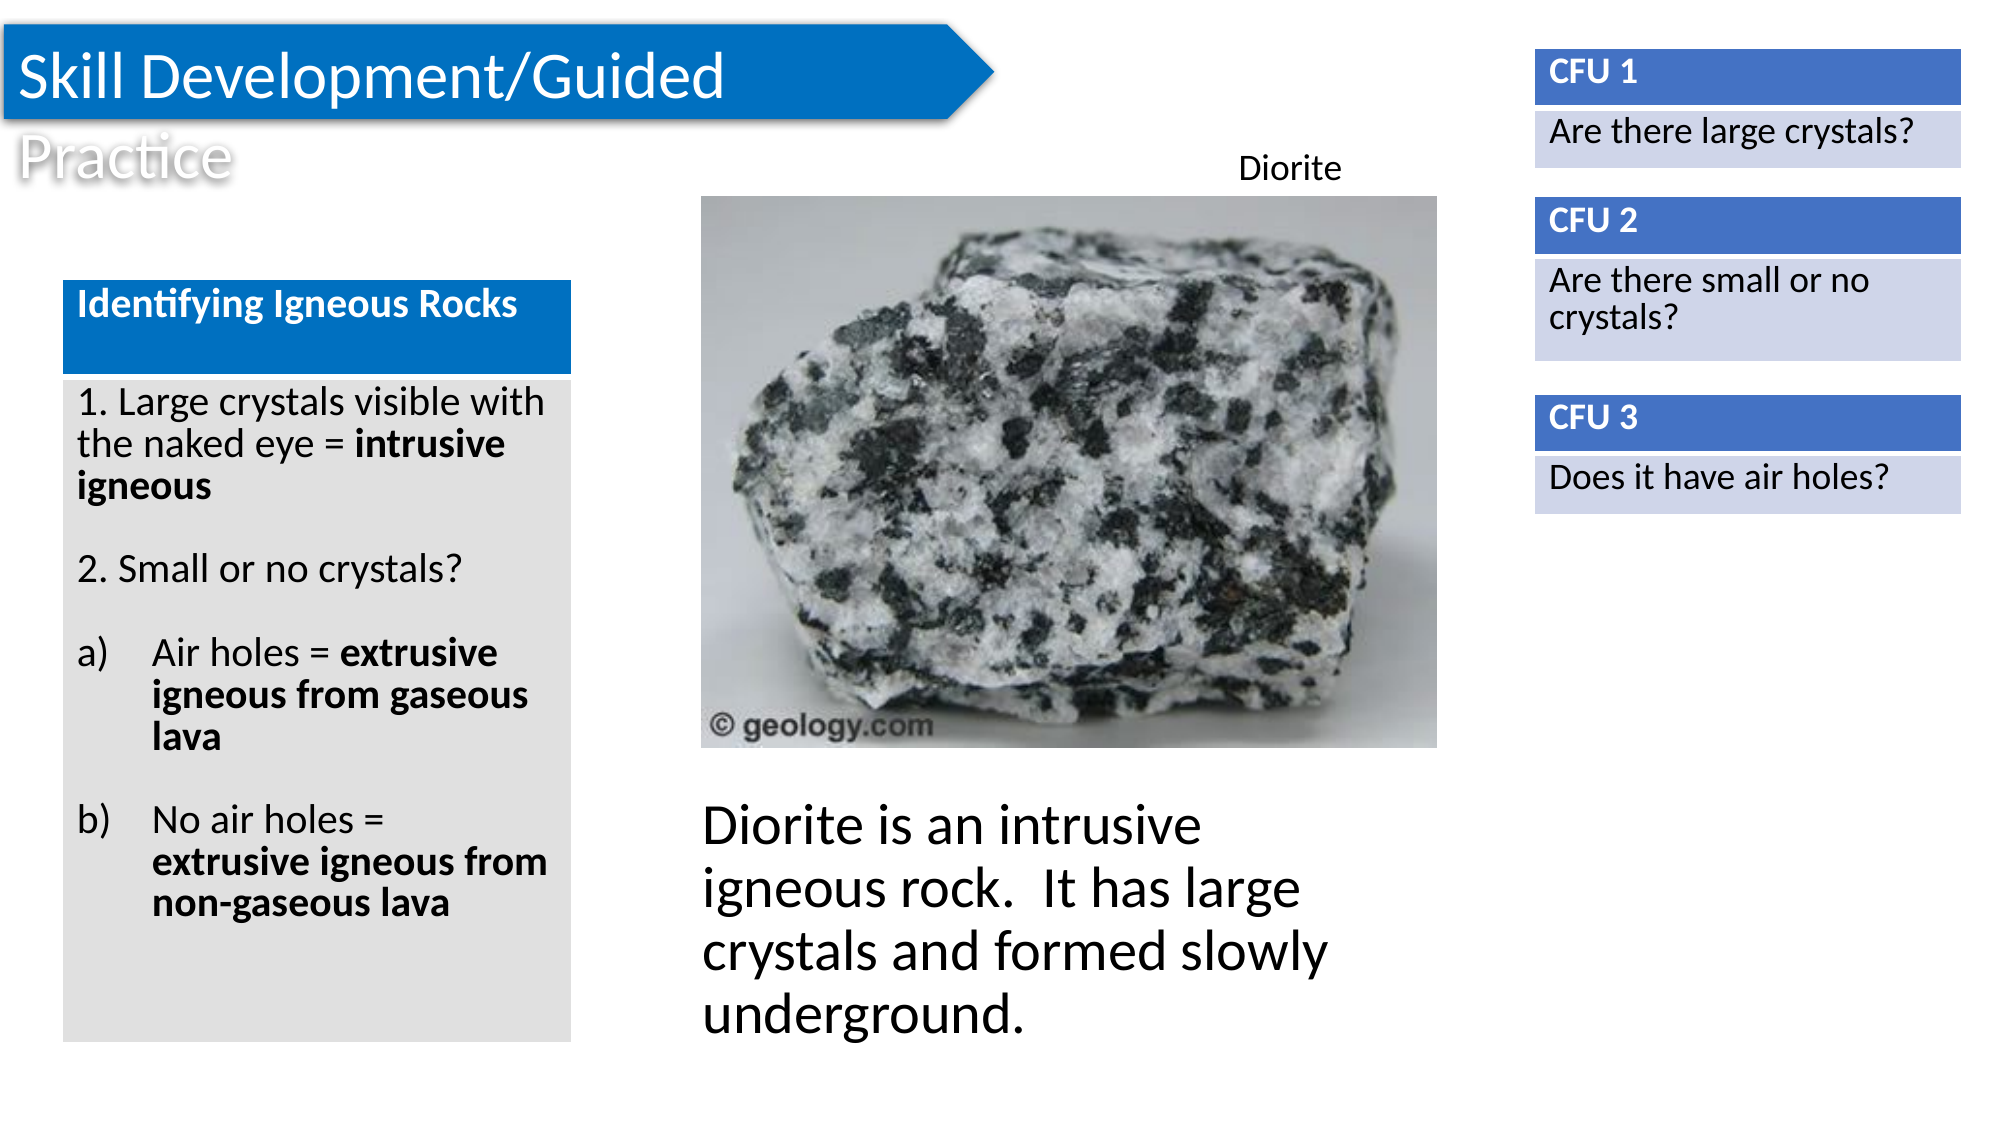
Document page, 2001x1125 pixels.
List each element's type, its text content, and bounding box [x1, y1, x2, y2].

table_cell Are there large crystals? [1535, 111, 1961, 168]
table_header CFU 2 [1535, 197, 1961, 254]
table_cell 1. Large crystals visible with the naked eye = intrusive igneous 2. Small or no crystals? Air holes = extrusive igneous from gaseous lava No air holes = extrusive igneous from non-gaseous lava [63, 380, 571, 1042]
table_cell Are there small or no crystals? [1535, 259, 1961, 361]
picture [701, 196, 1437, 748]
table_header CFU 3 [1535, 395, 1961, 451]
table_cell Does it have air holes? [1535, 456, 1961, 514]
text_box Diorite is an intrusive igneous rock. It has large crystals and formed slowly underground. [687, 786, 1407, 1075]
text_box Diorite [1223, 135, 1358, 196]
table_header Identifying Igneous Rocks [63, 280, 571, 374]
text_box Skill Development/Guided Practice [3, 24, 995, 119]
table_header CFU 1 [1535, 49, 1961, 105]
